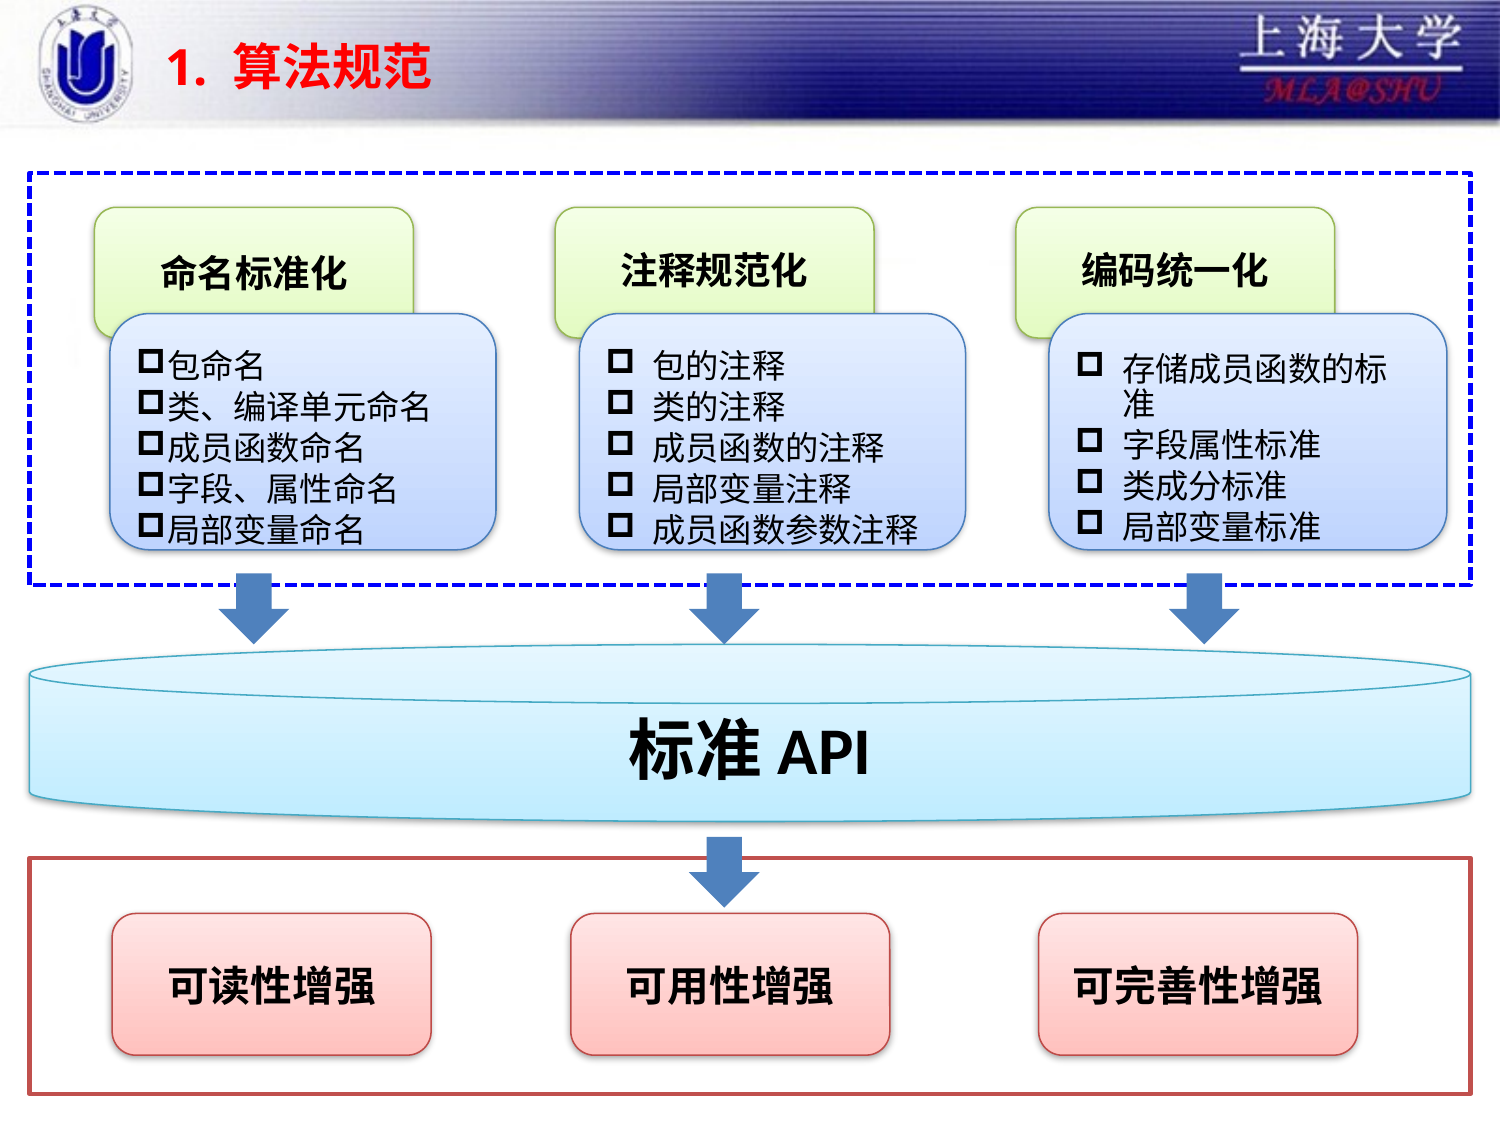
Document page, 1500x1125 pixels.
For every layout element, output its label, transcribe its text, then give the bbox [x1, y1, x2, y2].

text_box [29, 172, 1471, 1095]
picture [0, 0, 1500, 1125]
title 1. 算法规范 [150, 0, 1500, 131]
